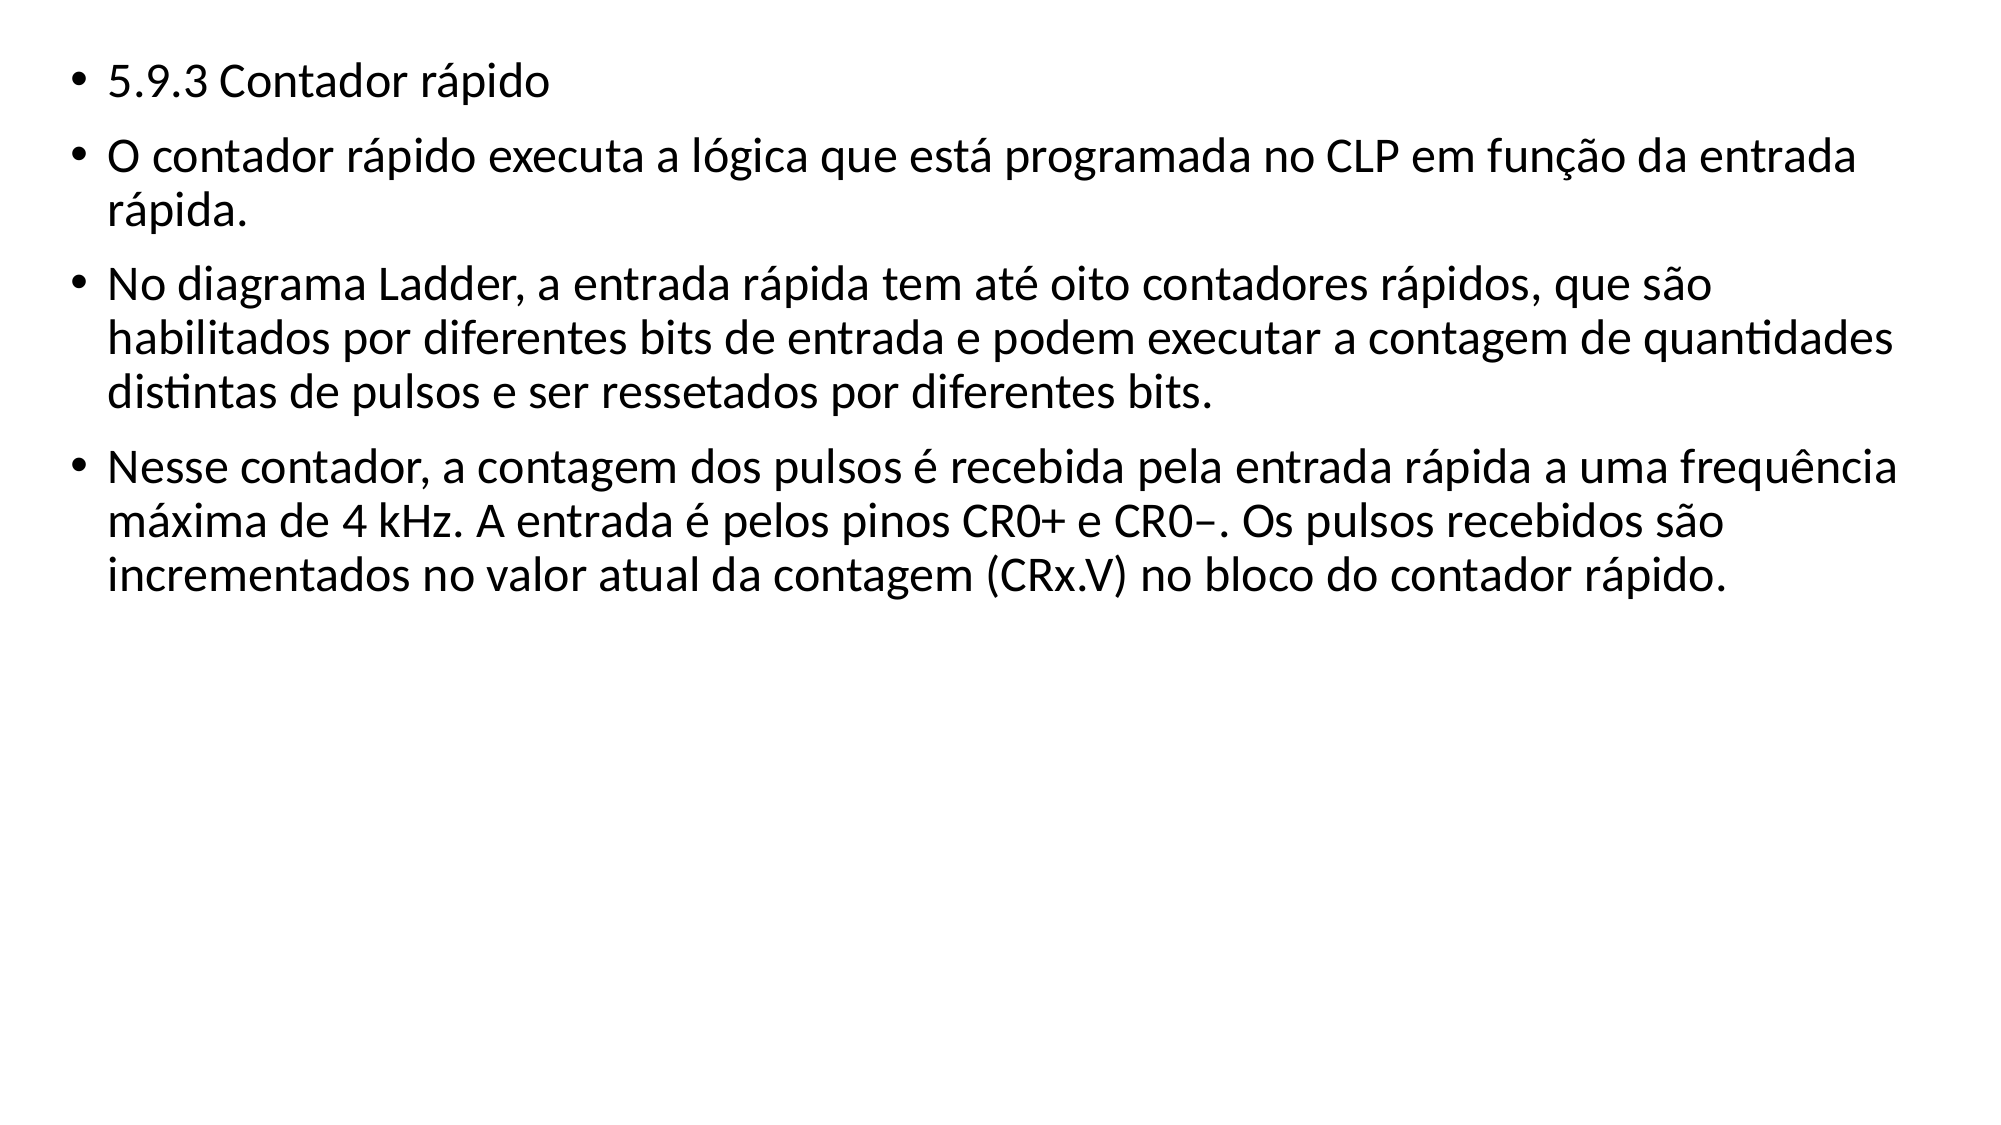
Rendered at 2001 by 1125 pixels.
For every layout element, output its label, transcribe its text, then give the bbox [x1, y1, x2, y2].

list 5.9.3 Contador rápido O contador rápido executa a lógica que está programada no CLP em função da entrada rápida. No diagrama Ladder, a entrada rápida tem até oito contadores rápidos, que são habilitados por diferentes bits de entrada e podem executar a contagem de quantidades distintas de pulsos e ser ressetados por diferentes bits. Nesse contador, a contagem dos pulsos é recebida pela entrada rápida a uma frequência máxima de 4 kHz. A entrada é pelos pinos CR0+ e CR0–. Os pulsos recebidos são incrementados no valor atual da contagem (CRx.V) no bloco do contador rápido. [55, 46, 1948, 1090]
